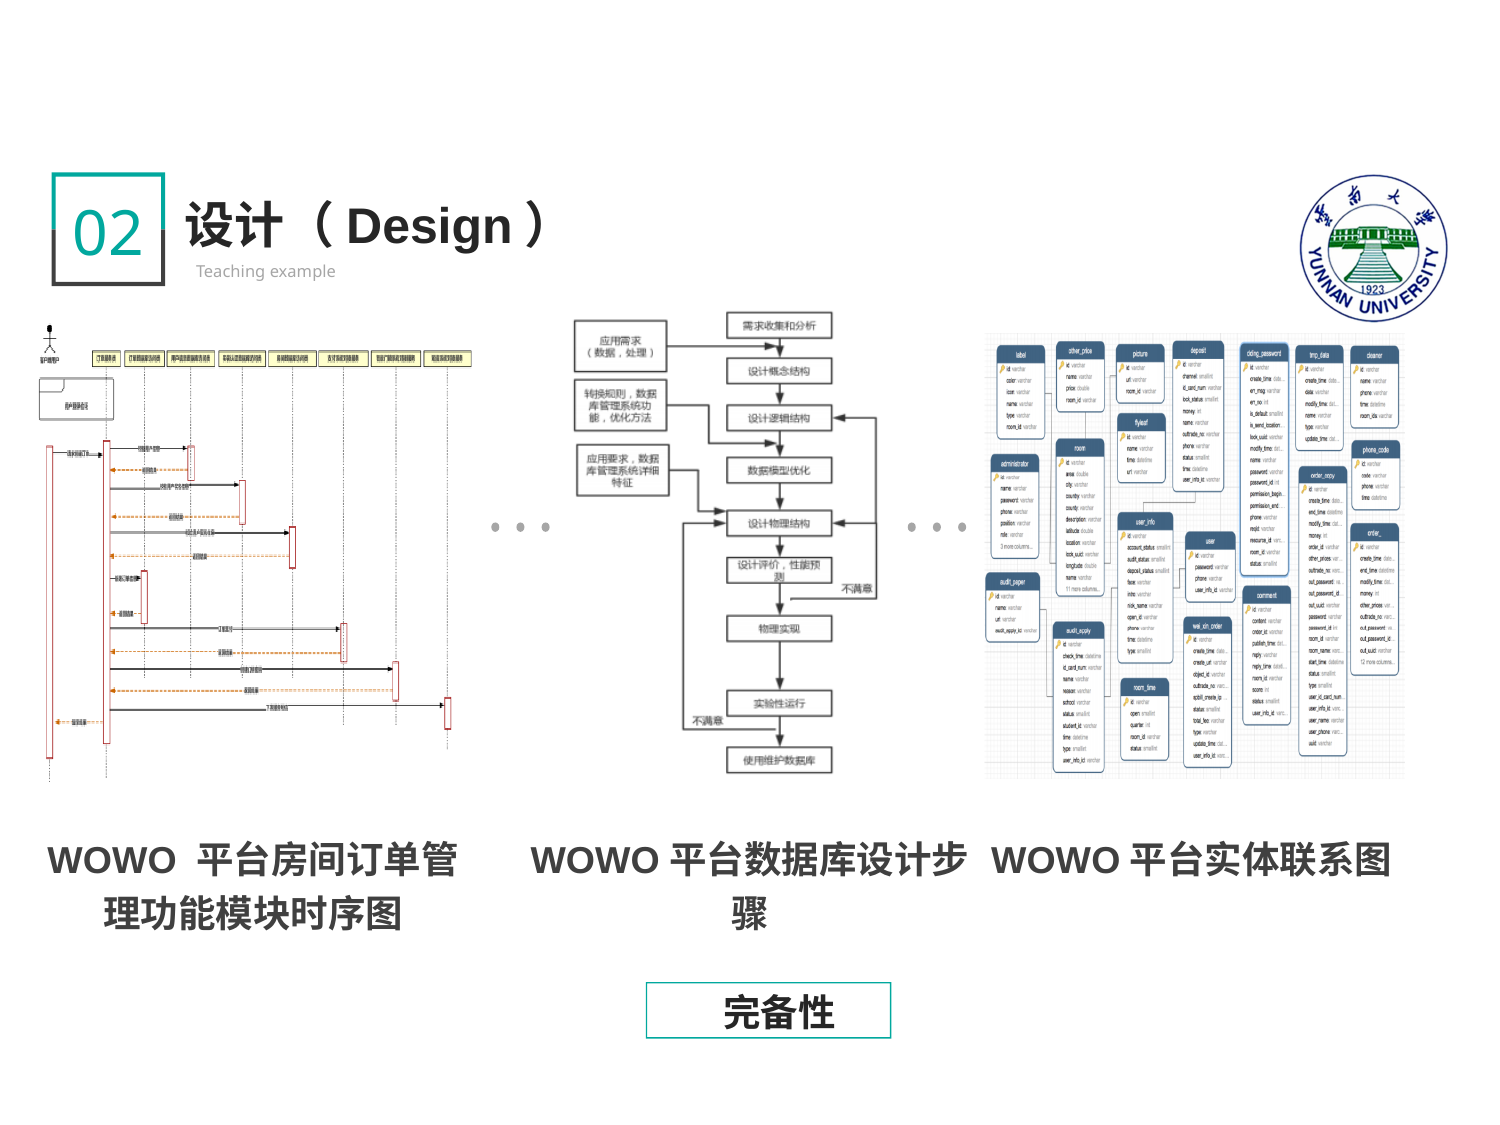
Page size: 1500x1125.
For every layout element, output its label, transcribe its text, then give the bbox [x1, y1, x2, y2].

text_box [851, 981, 892, 1040]
picture [966, 165, 1458, 782]
text_box WOWO平台实体联系图 [882, 819, 1500, 889]
text_box 完备性 [708, 981, 851, 1042]
text_box [645, 981, 708, 1040]
text_box [51, 276, 166, 287]
text_box WOWO 平台房间订单管理功能模块时序图 [14, 819, 492, 943]
picture [32, 315, 476, 793]
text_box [181, 185, 706, 289]
text_box [51, 171, 166, 185]
text_box 02 [51, 185, 166, 276]
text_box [907, 522, 967, 532]
picture [549, 294, 933, 782]
text_box WOWO平台数据库设计步骤 [511, 819, 989, 943]
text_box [491, 522, 550, 532]
